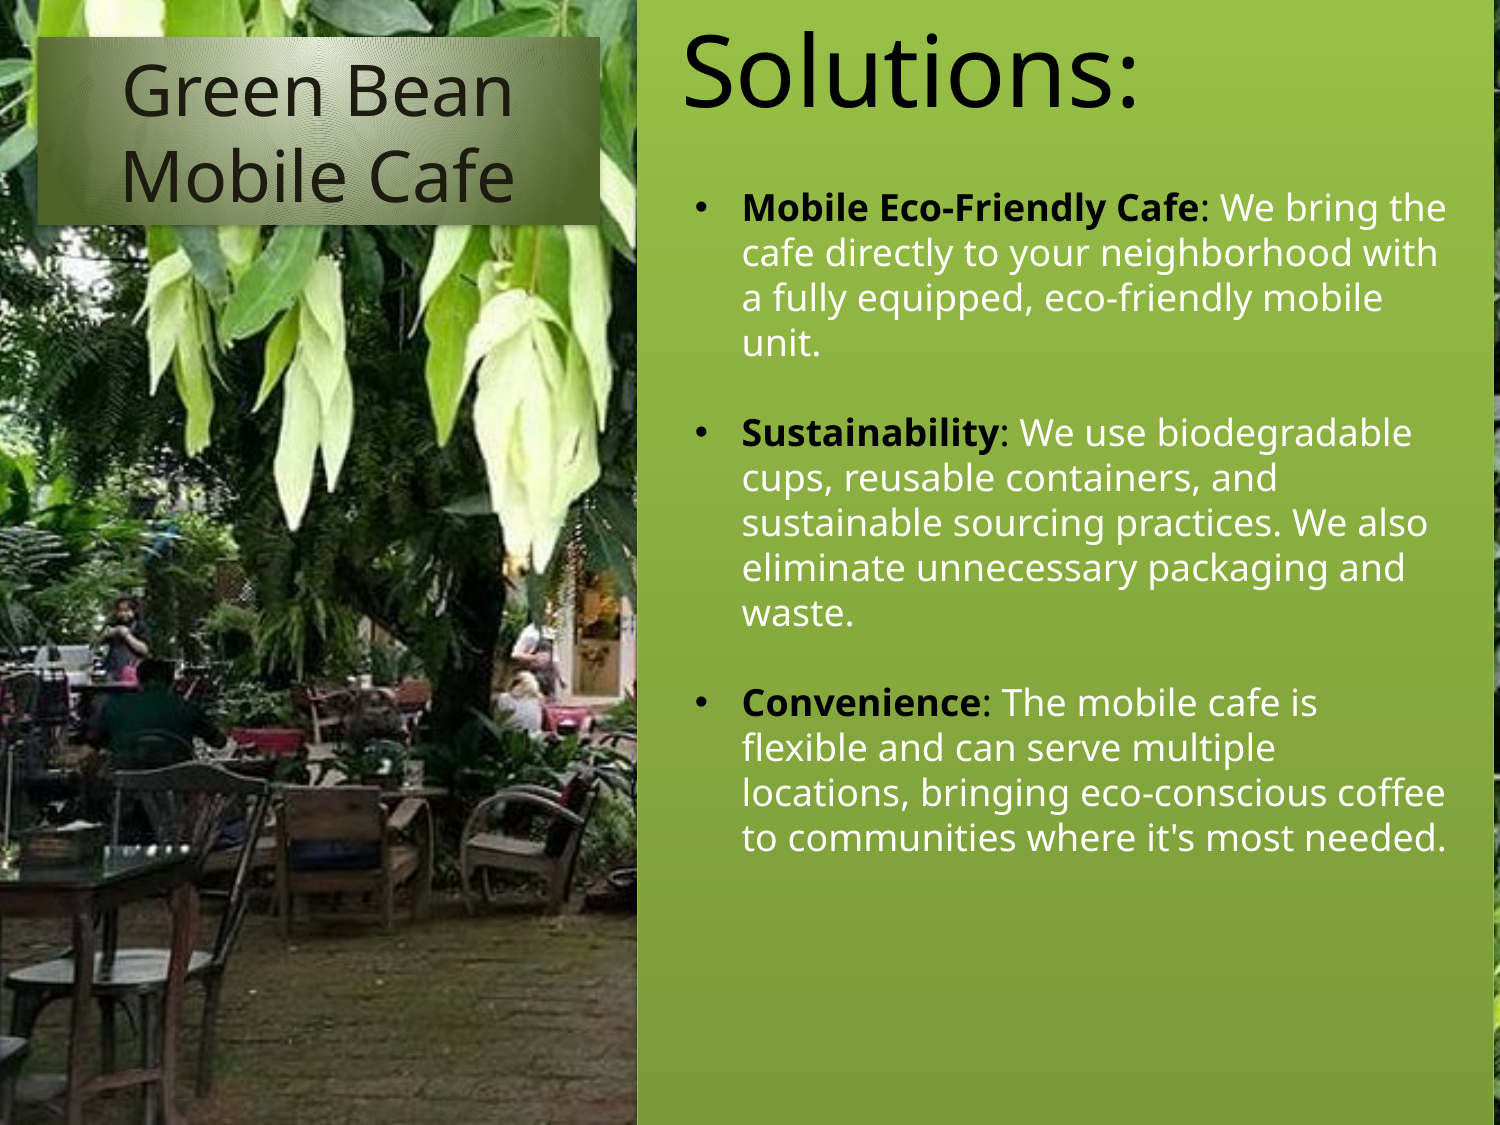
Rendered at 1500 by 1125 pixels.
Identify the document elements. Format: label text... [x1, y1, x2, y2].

text_box Solutions: [666, 0, 1156, 135]
text_box Mobile Eco-Friendly Cafe: We bring the cafe directly to your neighborhood with a fully equipped, eco-friendly mobile unit. Sustainability: We use biodegradable cups, reusable containers, and sustainable sourcing practices. We also eliminate unnecessary packaging and waste. Convenience: The mobile cafe is flexible and can serve multiple locations, bringing eco-conscious coffee to communities where it's most needed. [604, 131, 1463, 911]
title Green Bean Mobile Cafe [37, 37, 600, 225]
picture [1494, 0, 1500, 1125]
picture [0, 0, 637, 1125]
